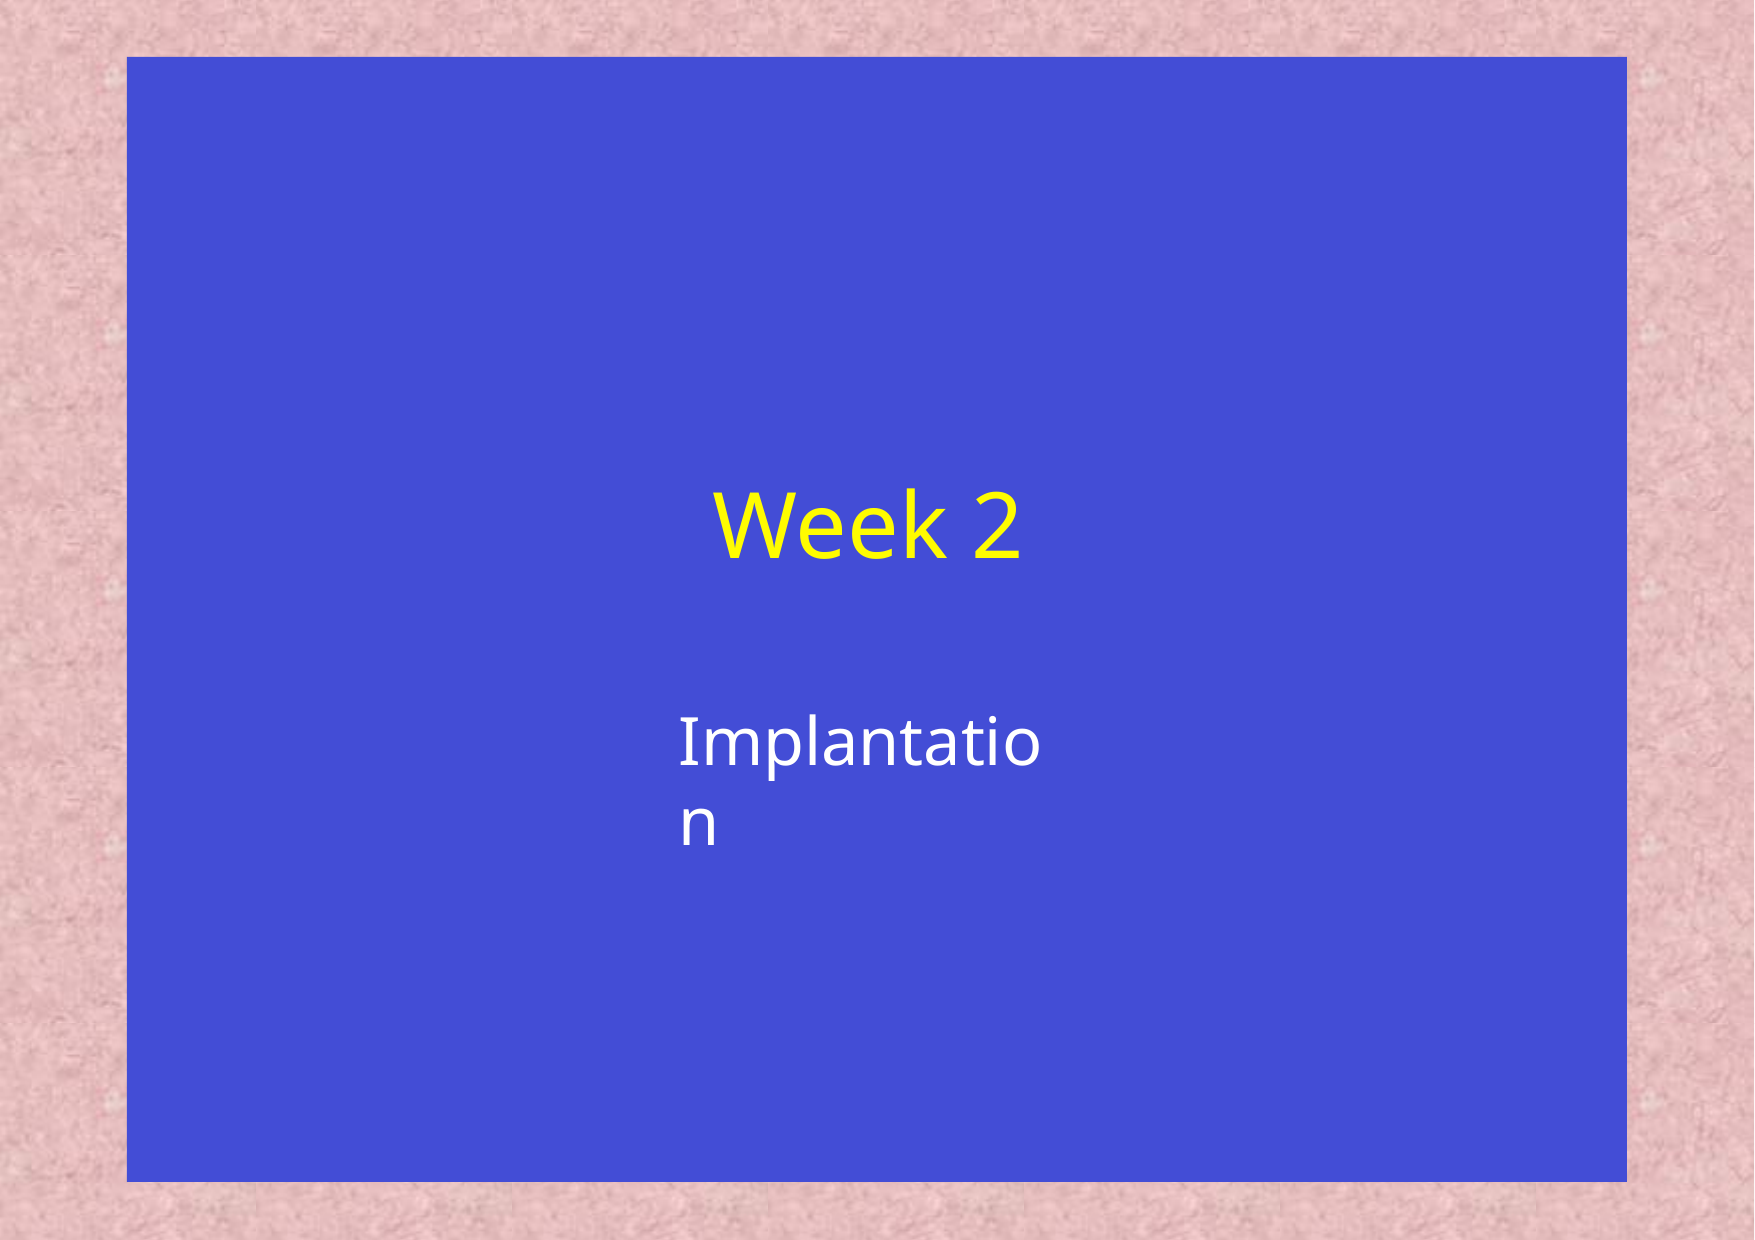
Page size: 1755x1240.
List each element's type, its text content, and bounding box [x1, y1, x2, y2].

text_box Week 2 [710, 465, 1043, 578]
text_box Implantation [676, 696, 1078, 859]
picture [0, 0, 1755, 1240]
